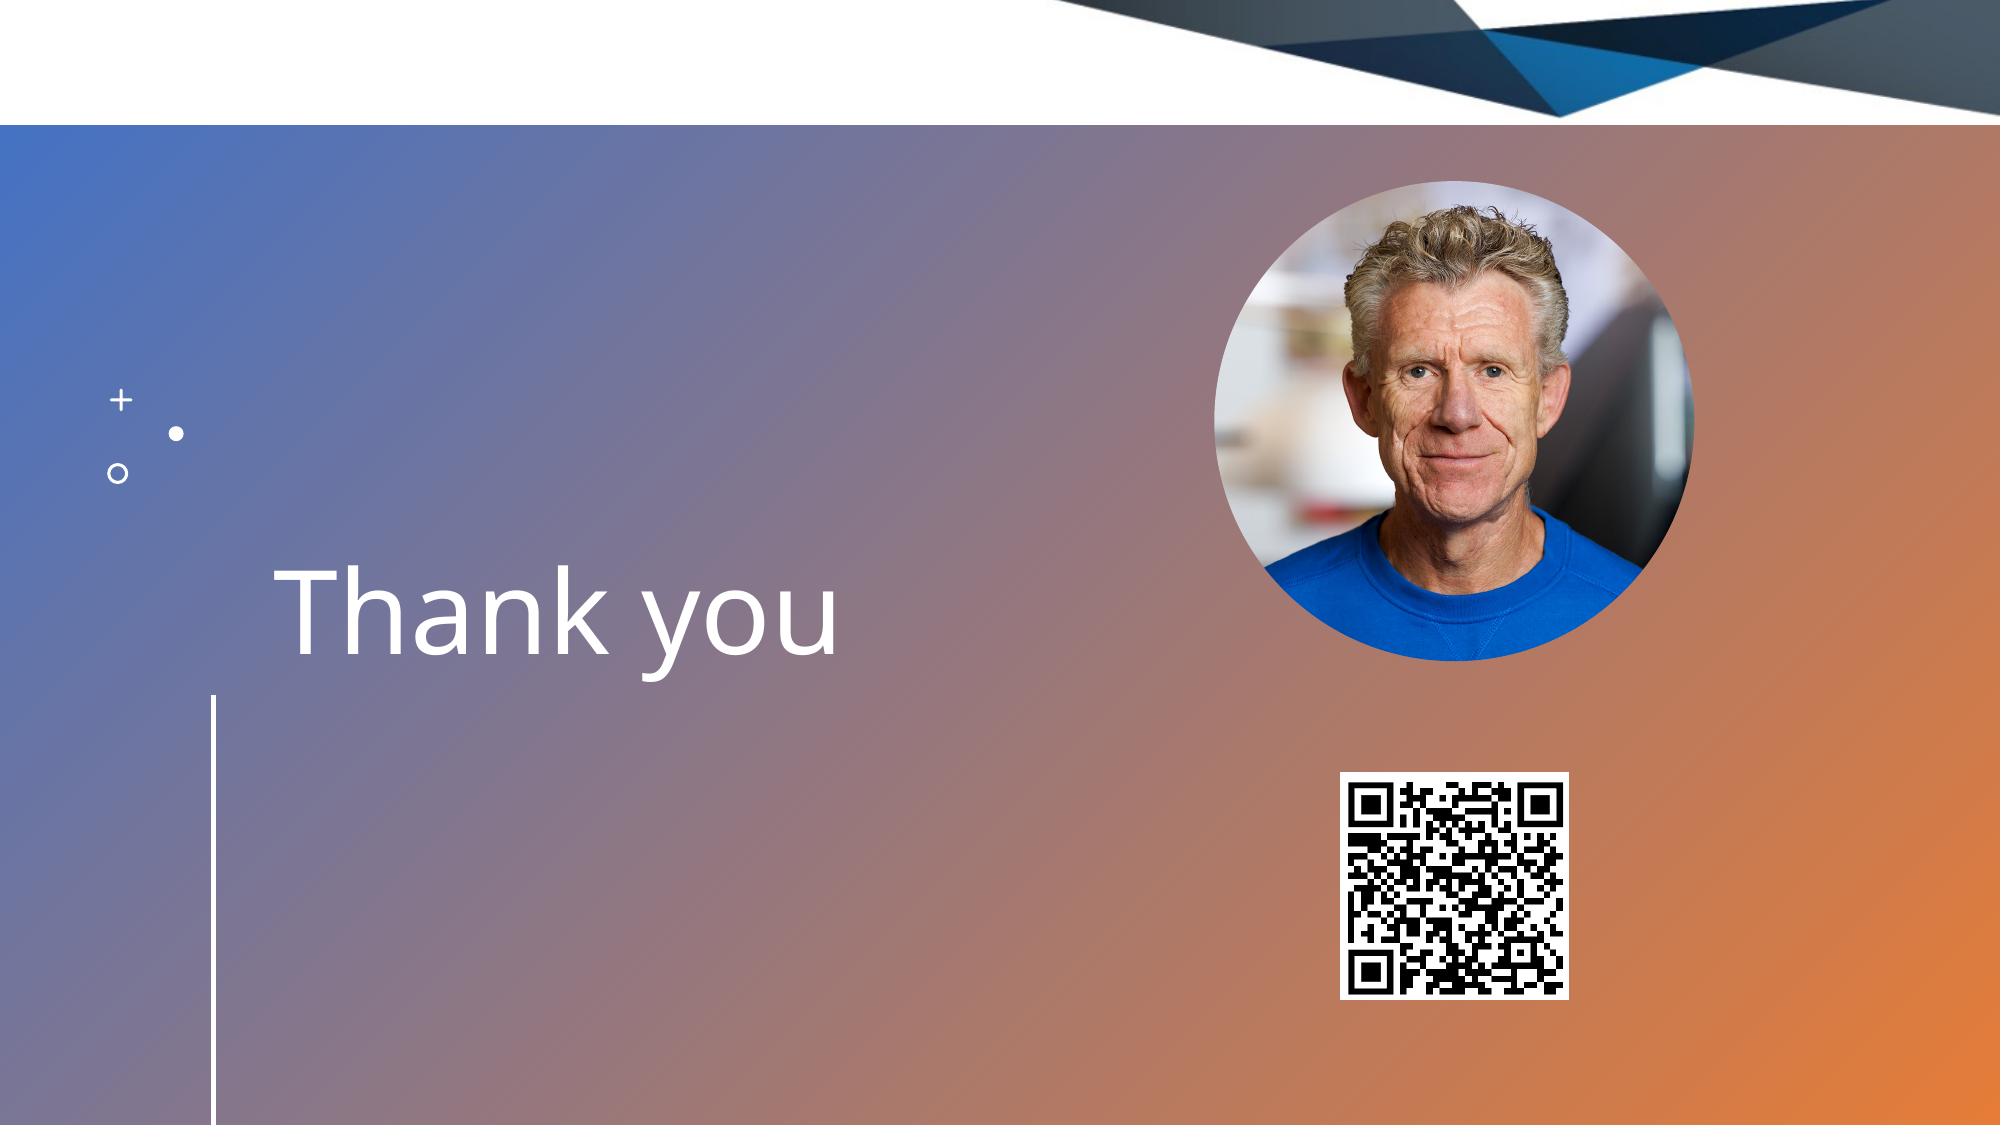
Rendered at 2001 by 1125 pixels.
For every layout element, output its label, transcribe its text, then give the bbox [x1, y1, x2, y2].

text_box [107, 388, 184, 484]
text_box [0, 125, 2000, 1125]
picture [0, 0, 2000, 125]
picture [1214, 181, 1695, 662]
picture [1340, 772, 1569, 1000]
title Thank you [258, 221, 1130, 688]
